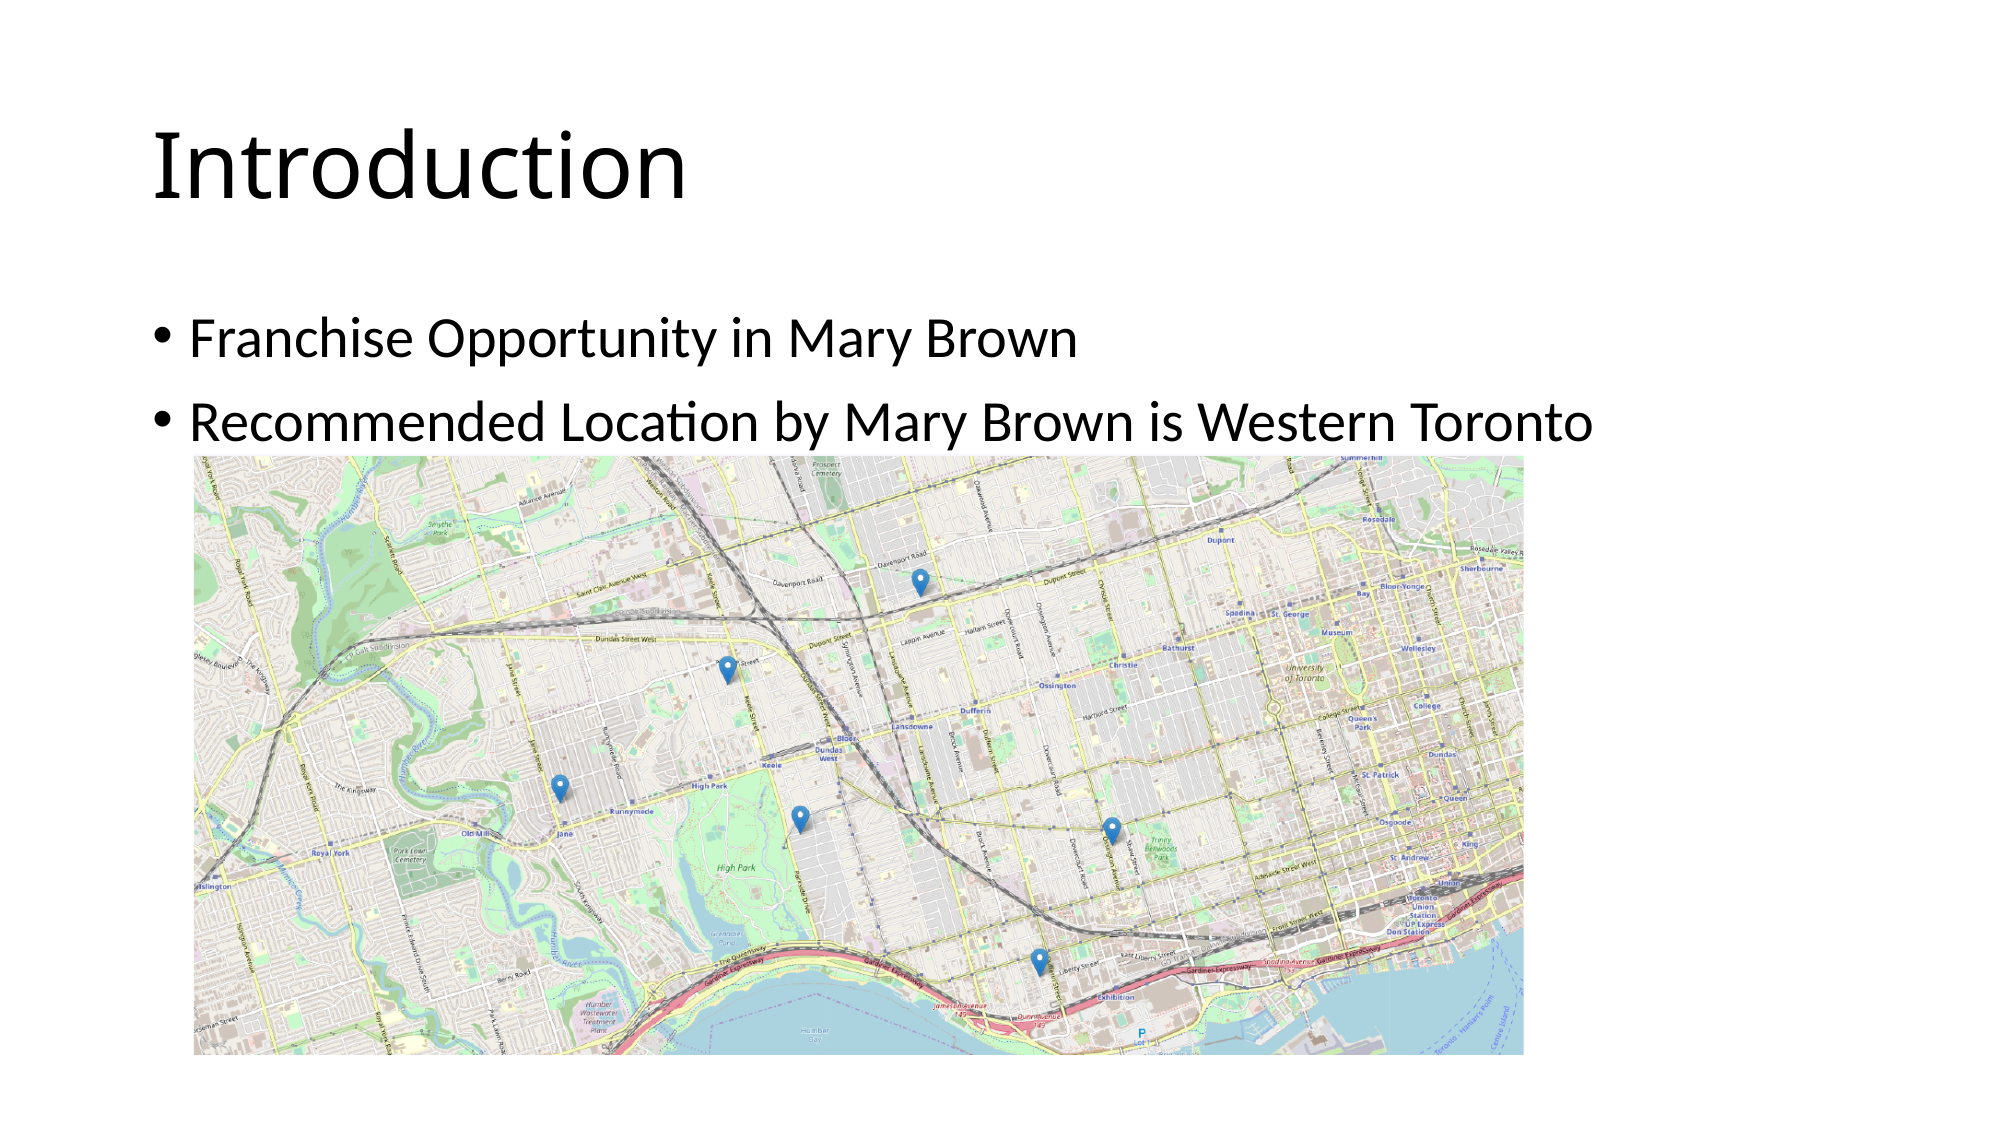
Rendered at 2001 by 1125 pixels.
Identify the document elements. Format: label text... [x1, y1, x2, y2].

title Introduction [137, 59, 1863, 278]
list Franchise Opportunity in Mary Brown Recommended Location by Mary Brown is Western Toronto [137, 299, 1863, 1014]
picture [193, 454, 1524, 1055]
